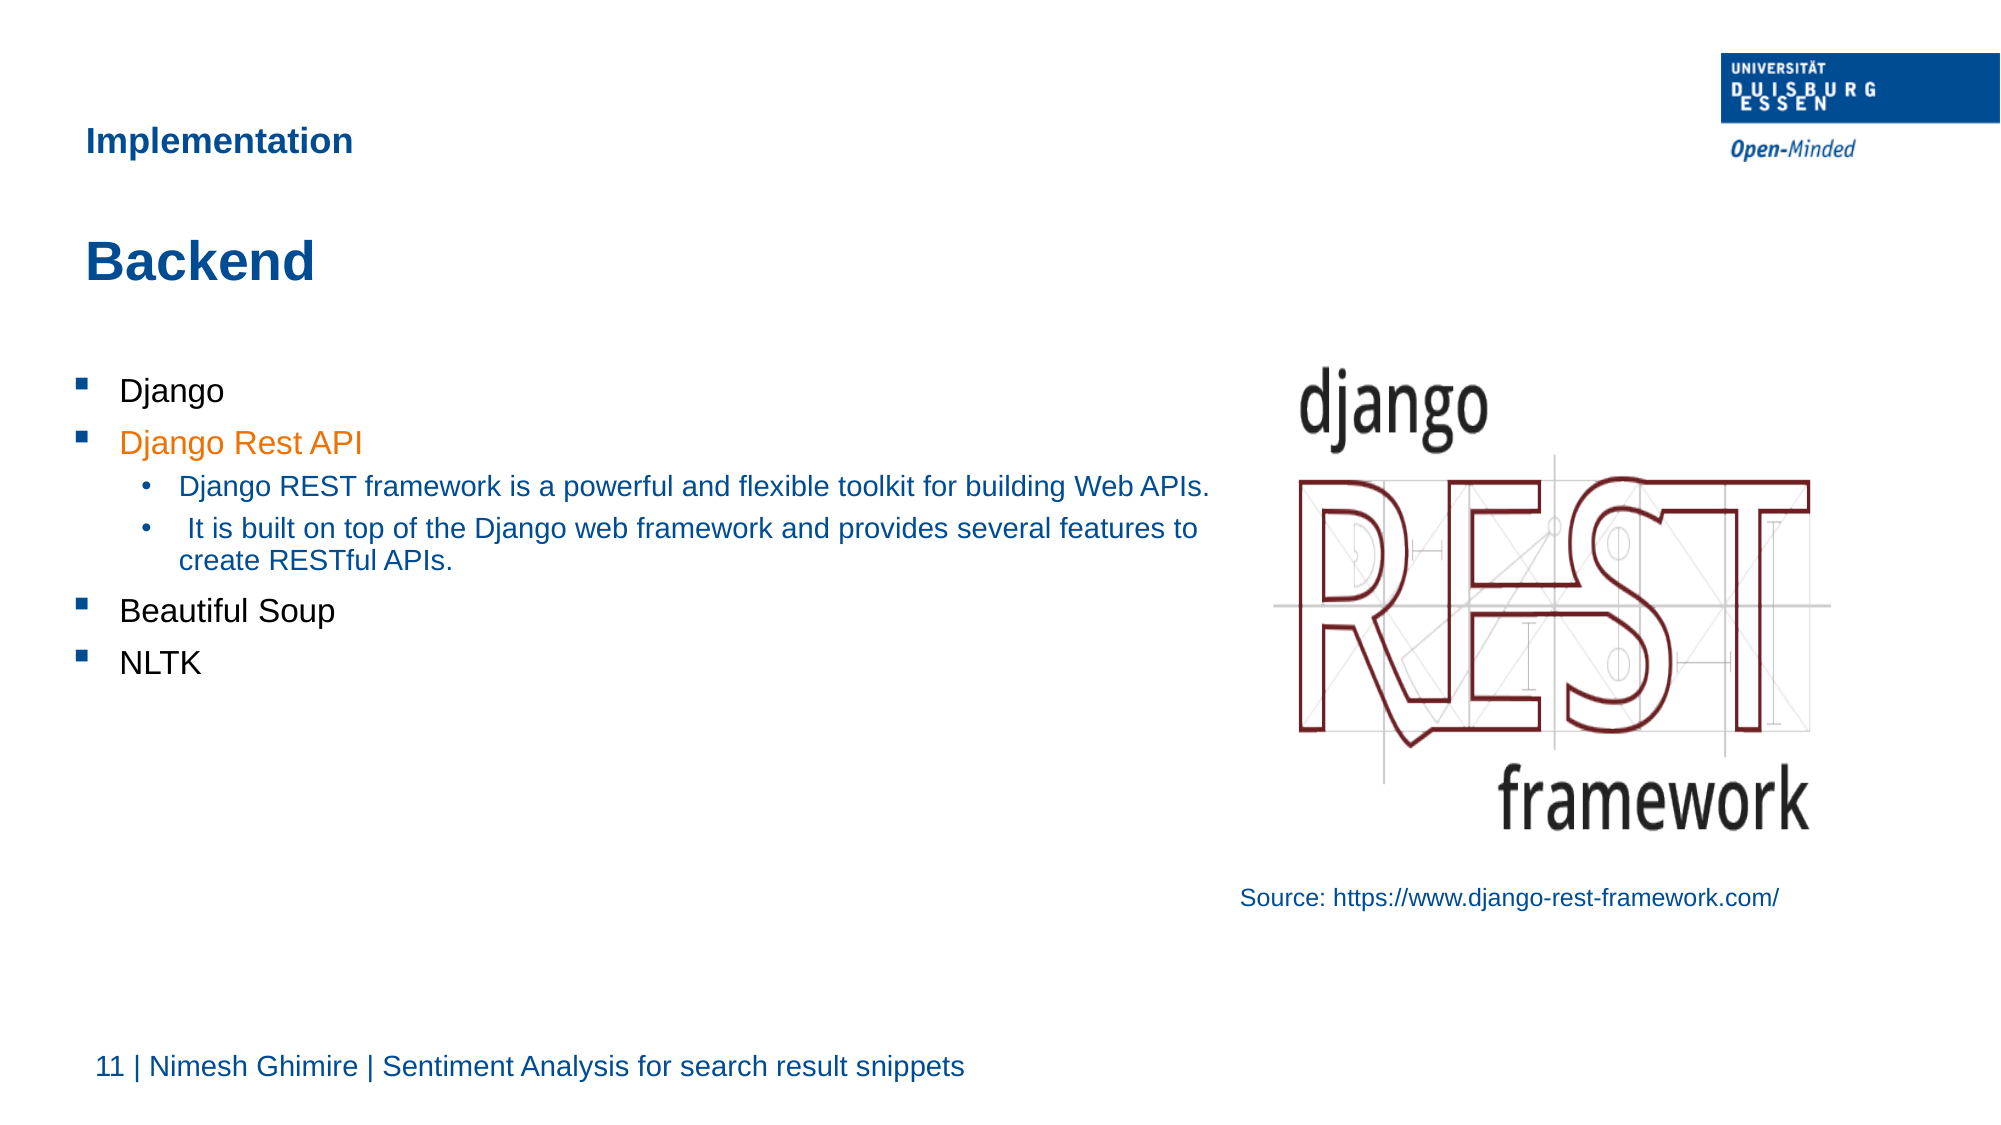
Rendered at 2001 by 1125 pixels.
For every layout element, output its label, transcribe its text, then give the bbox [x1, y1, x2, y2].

slide_number 11 | Nimesh Ghimire | Sentiment Analysis for search result snippets [86, 1039, 1085, 1081]
list Implementation [85, 121, 1691, 162]
picture [1721, 53, 2000, 162]
picture [1188, 361, 1919, 839]
list Backend [85, 225, 1696, 301]
text_box Source: https://www.django-rest-framework.com/ [1240, 874, 1934, 954]
list Django Django Rest API Django REST framework is a powerful and flexible toolkit for building Web APIs. It is built on top of the Django web framework and provides several features to create RESTful APIs. Beautiful Soup NLTK [66, 361, 1241, 888]
